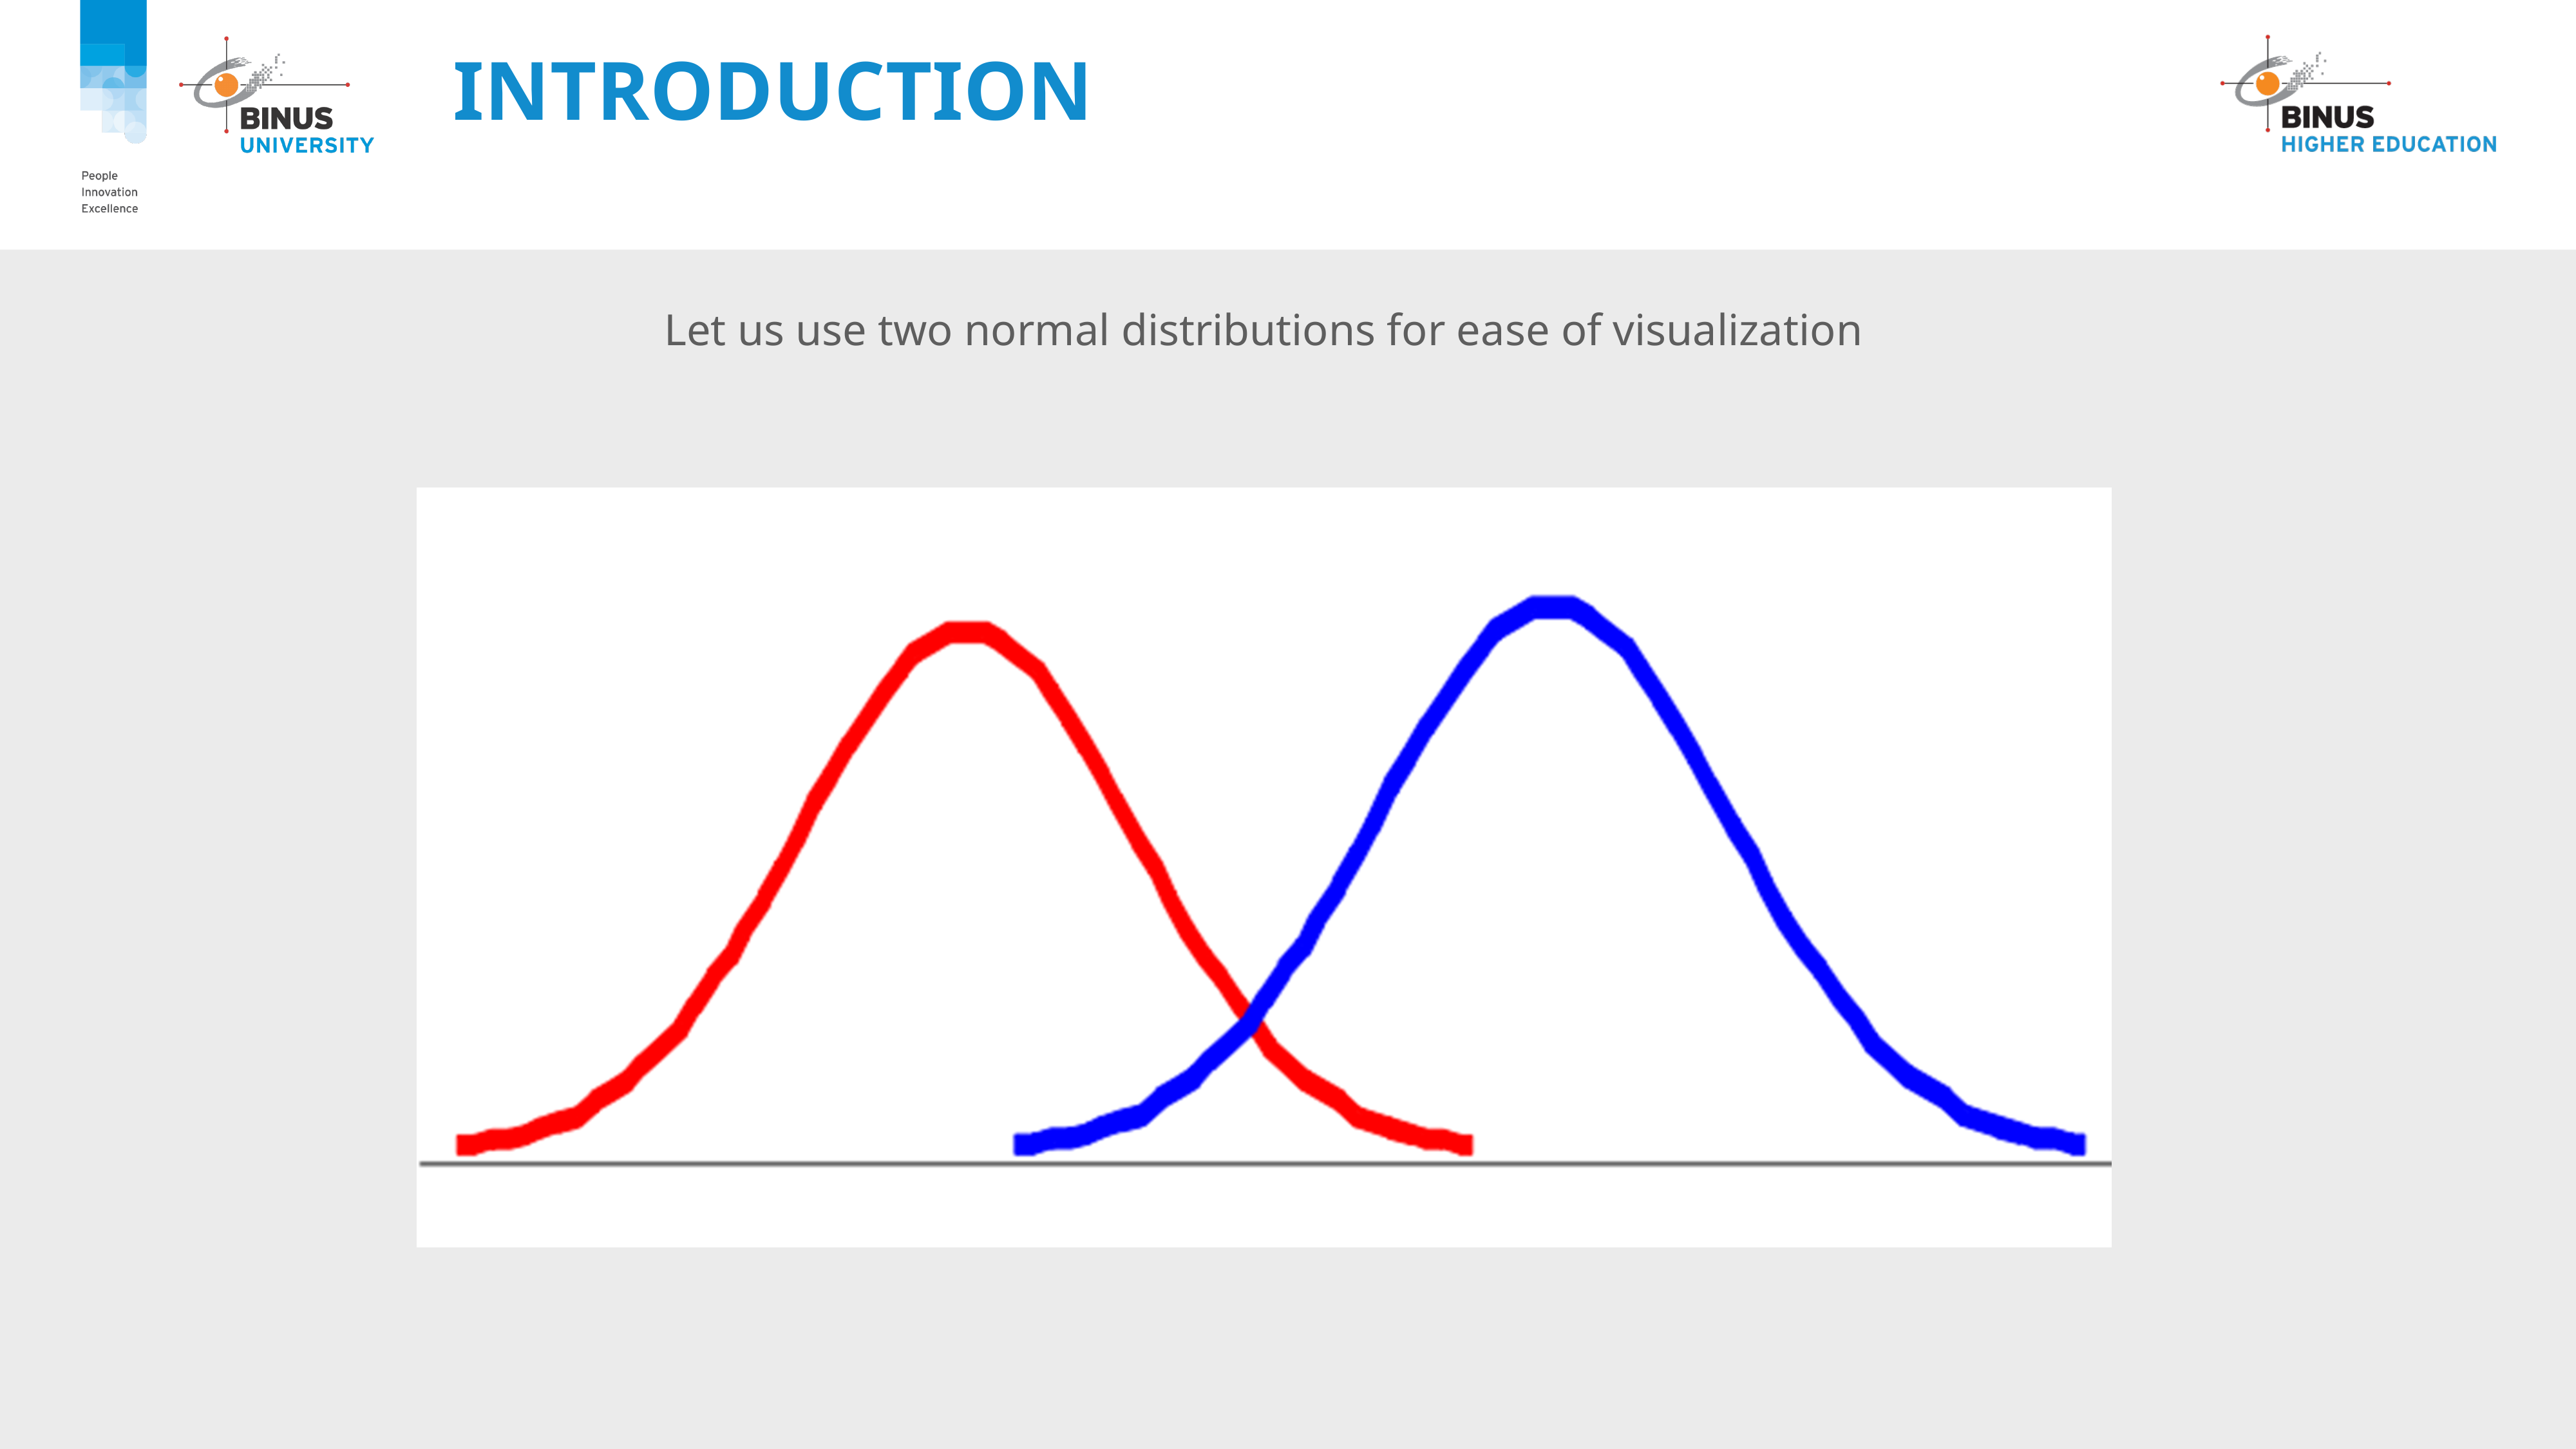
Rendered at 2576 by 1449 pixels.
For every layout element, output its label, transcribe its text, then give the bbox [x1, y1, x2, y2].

picture [417, 487, 2112, 1247]
title Introduction [448, 52, 2003, 108]
picture [80, 66, 147, 144]
picture [2199, 0, 2496, 156]
picture [174, 25, 374, 161]
picture [81, 146, 146, 213]
text_box Let us use two normal distributions for ease of visualization [109, 298, 2420, 359]
